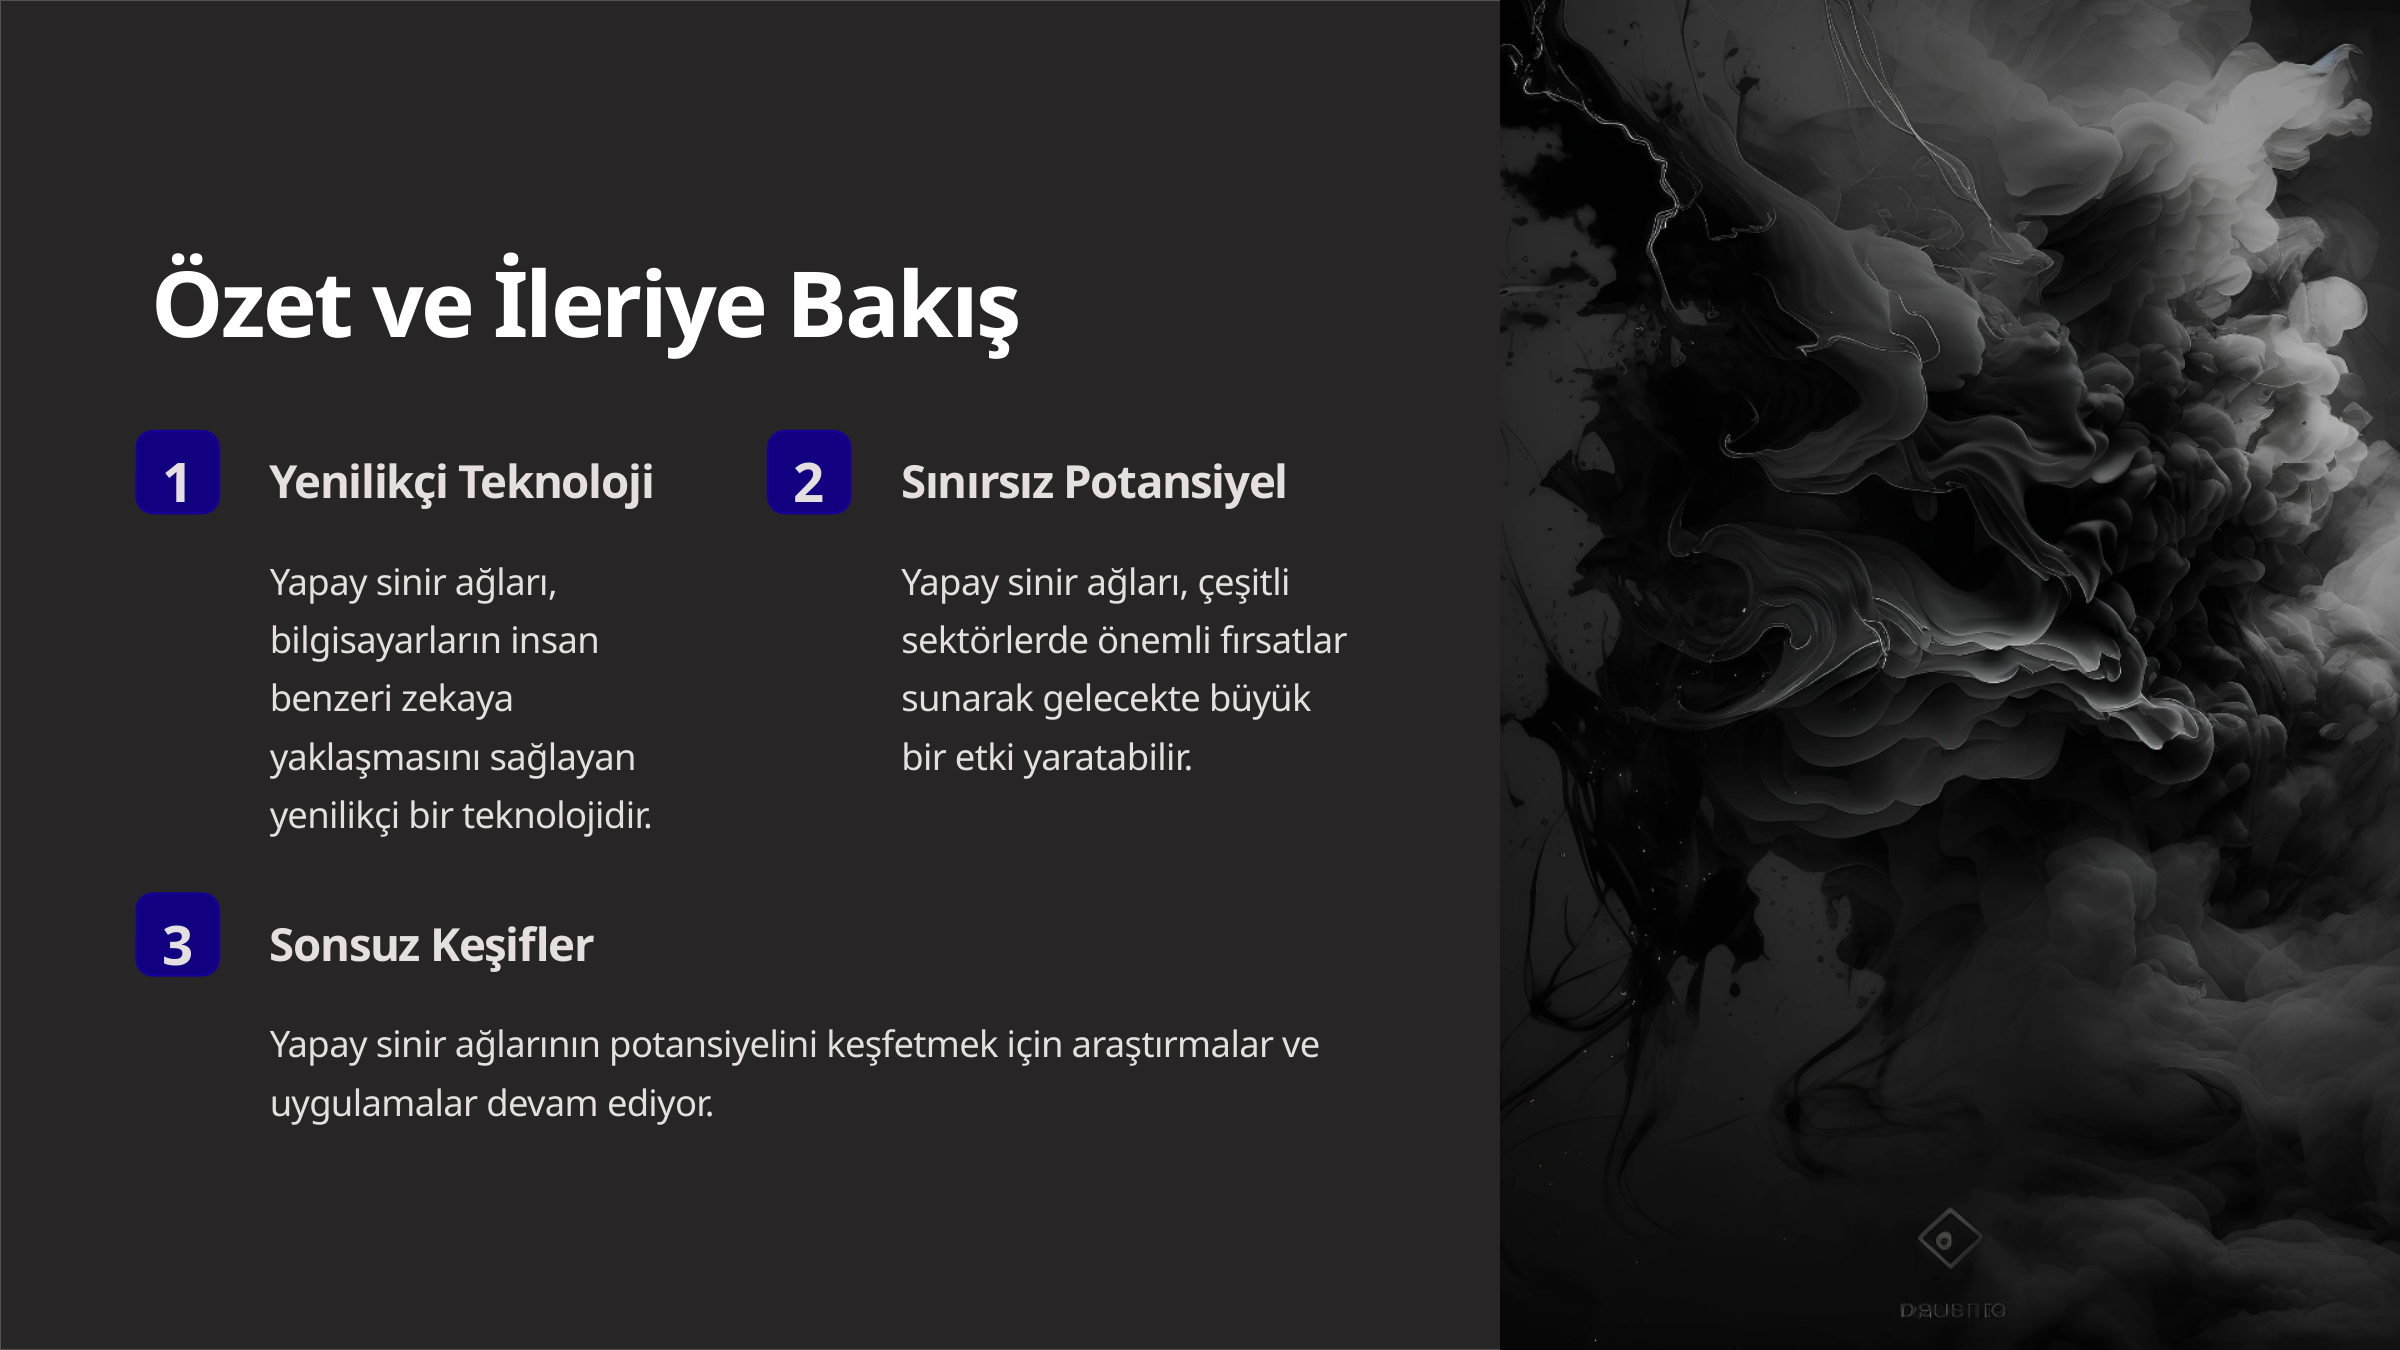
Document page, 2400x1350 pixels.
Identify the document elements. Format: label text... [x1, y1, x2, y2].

text_box Sonsuz Keşifler [255, 905, 620, 963]
text_box [768, 431, 851, 514]
text_box [136, 431, 219, 514]
text_box [136, 893, 219, 976]
picture [1499, 0, 2400, 1350]
text_box Yenilikçi Teknoloji [255, 443, 623, 501]
text_box Yapay sinir ağları, bilgisayarların insan benzeri zekaya yaklaşmasını sağlayan yenilikçi bir teknolojidir. [255, 536, 732, 829]
text_box Özet ve İleriye Bakış [136, 234, 980, 348]
text_box Yapay sinir ağları, çeşitli sektörlerde önemli fırsatlar sunarak gelecekte büyük bir etki yaratabilir. [886, 536, 1364, 771]
text_box Yapay sinir ağlarının potansiyelini keşfetmek için araştırmalar ve uygulamalar devam ediyor. [255, 999, 1364, 1116]
text_box 3 [160, 900, 195, 969]
text_box 2 [793, 437, 826, 507]
text_box Sınırsız Potansiyel [886, 443, 1269, 501]
text_box [0, 0, 1499, 1350]
text_box 1 [164, 437, 191, 507]
